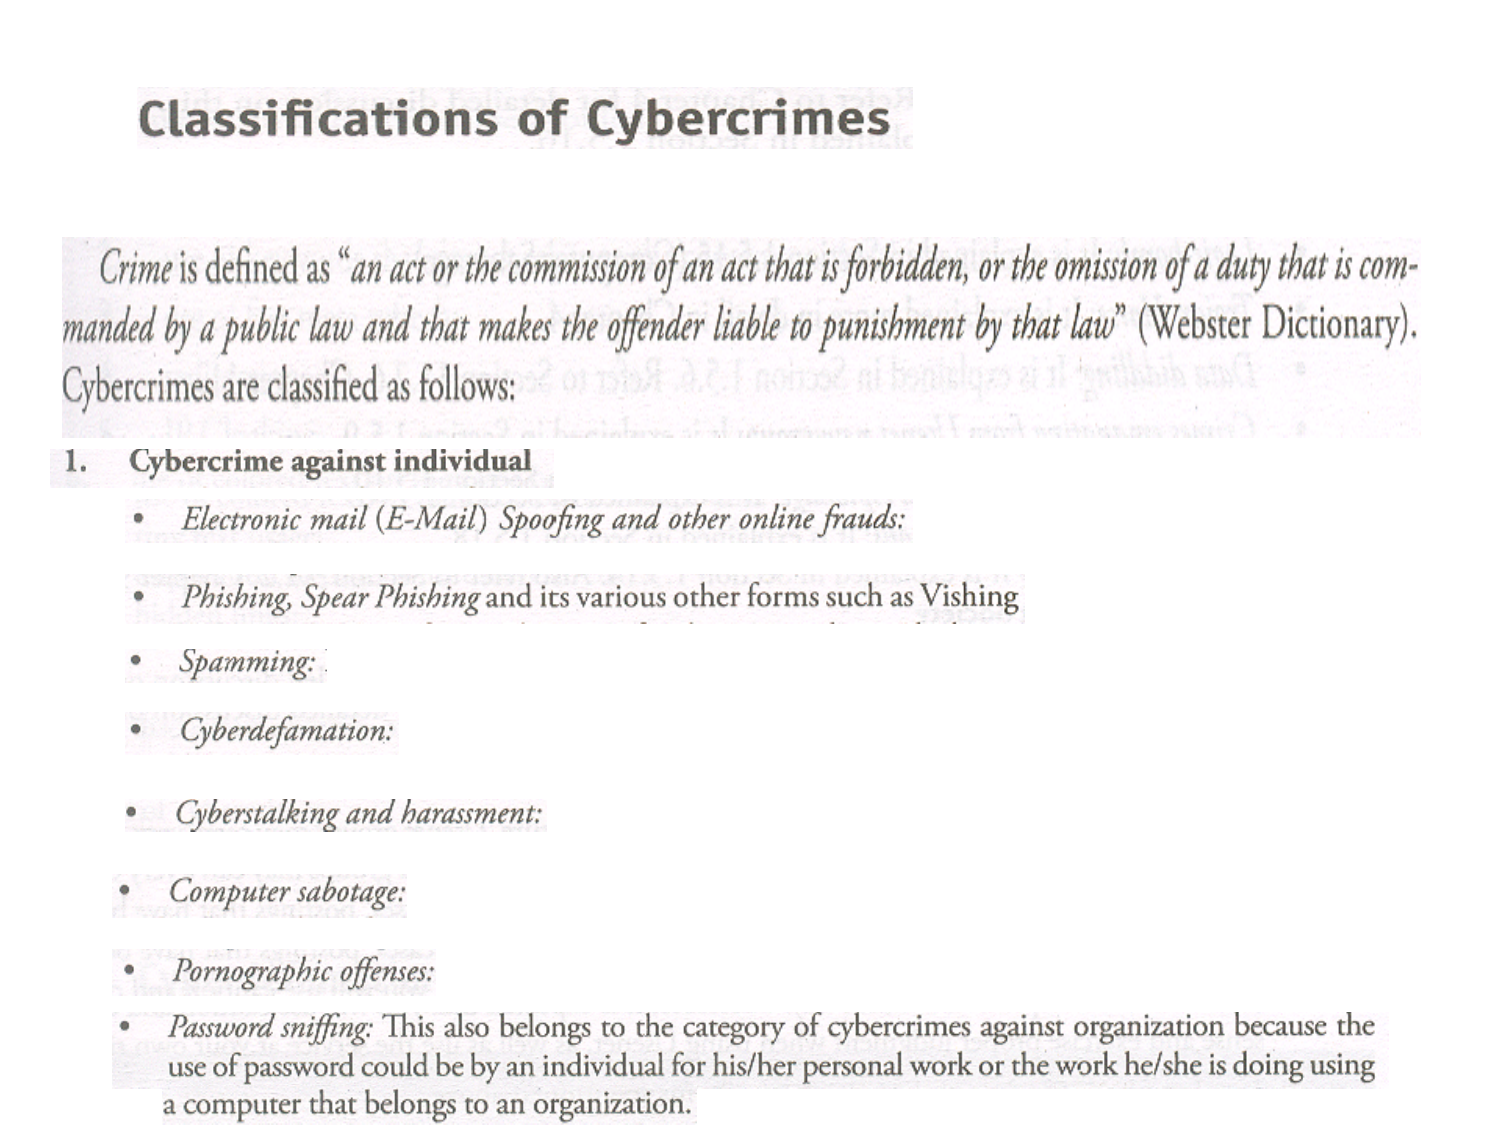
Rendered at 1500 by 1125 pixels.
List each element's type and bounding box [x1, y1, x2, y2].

picture [124, 499, 913, 543]
picture [124, 712, 399, 755]
picture [112, 949, 437, 996]
picture [49, 449, 554, 488]
picture [112, 874, 407, 918]
picture [137, 87, 913, 149]
picture [124, 799, 548, 832]
picture [124, 649, 327, 684]
picture [112, 1012, 1390, 1125]
list [62, 237, 1421, 438]
picture [124, 574, 1026, 624]
